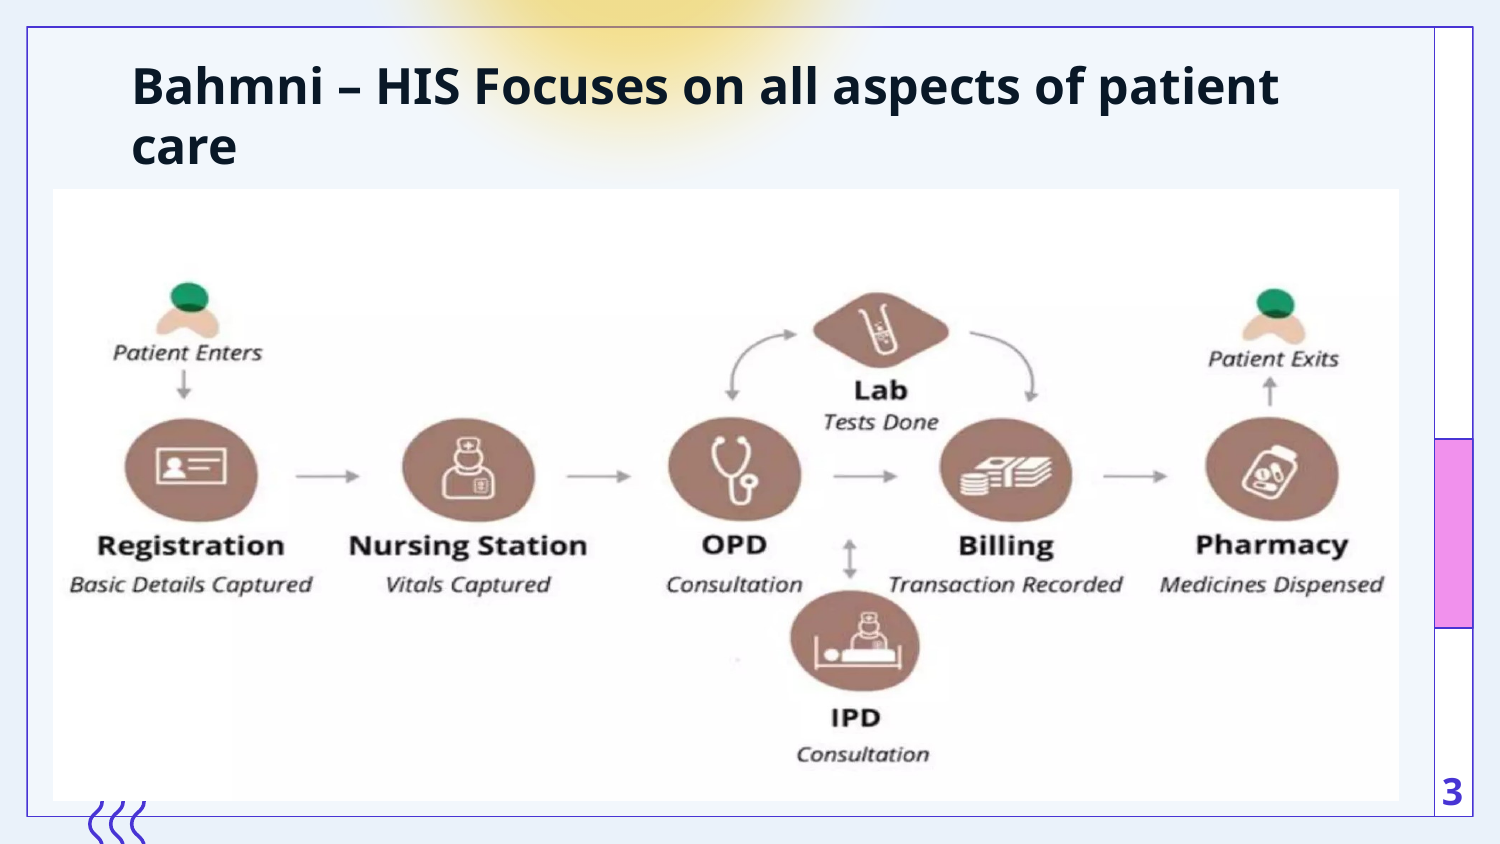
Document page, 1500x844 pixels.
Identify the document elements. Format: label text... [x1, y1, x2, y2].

text_box 3 [1426, 753, 1477, 823]
picture [345, 0, 917, 75]
picture [53, 189, 1399, 802]
subtitle Bahmni – HIS Focuses on all aspects of patient care [116, 75, 1399, 188]
